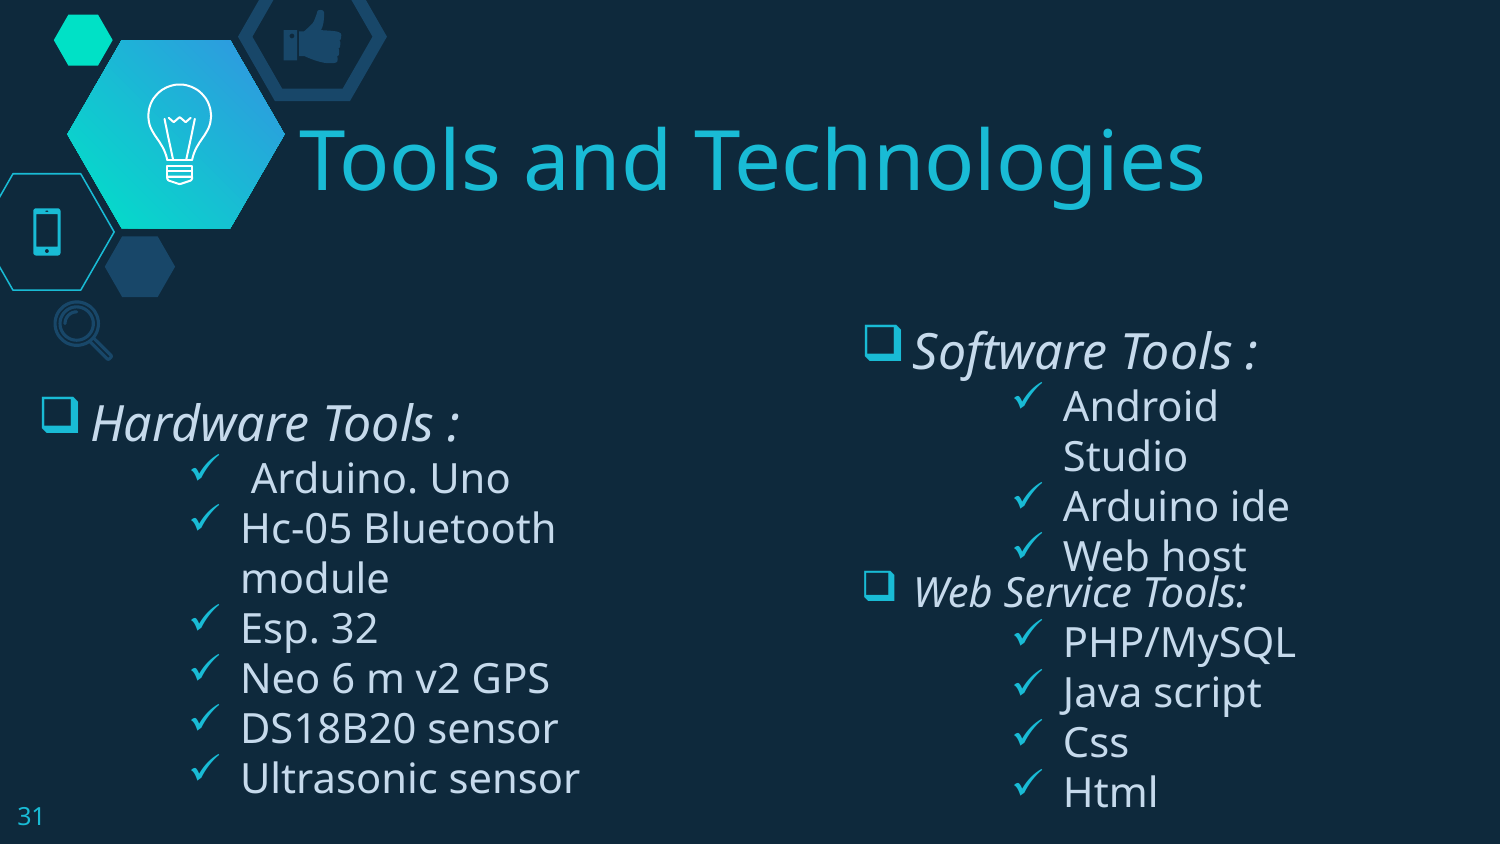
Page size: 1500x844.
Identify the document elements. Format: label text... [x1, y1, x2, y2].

text_box Hardware Tools : Arduino. Uno Hc-05 Bluetooth module Esp. 32 Neo 6 m v2 GPS DS18B20 sensor Ultrasonic sensor [0, 376, 731, 767]
text_box Software Tools : Android Studio Arduino ide Web host [822, 304, 1361, 551]
title Tools and Technologies [284, 98, 1262, 223]
list Web Service Tools: PHP/MySQL Java script Css Html [822, 551, 1401, 844]
slide_number 31 [2, 785, 93, 844]
